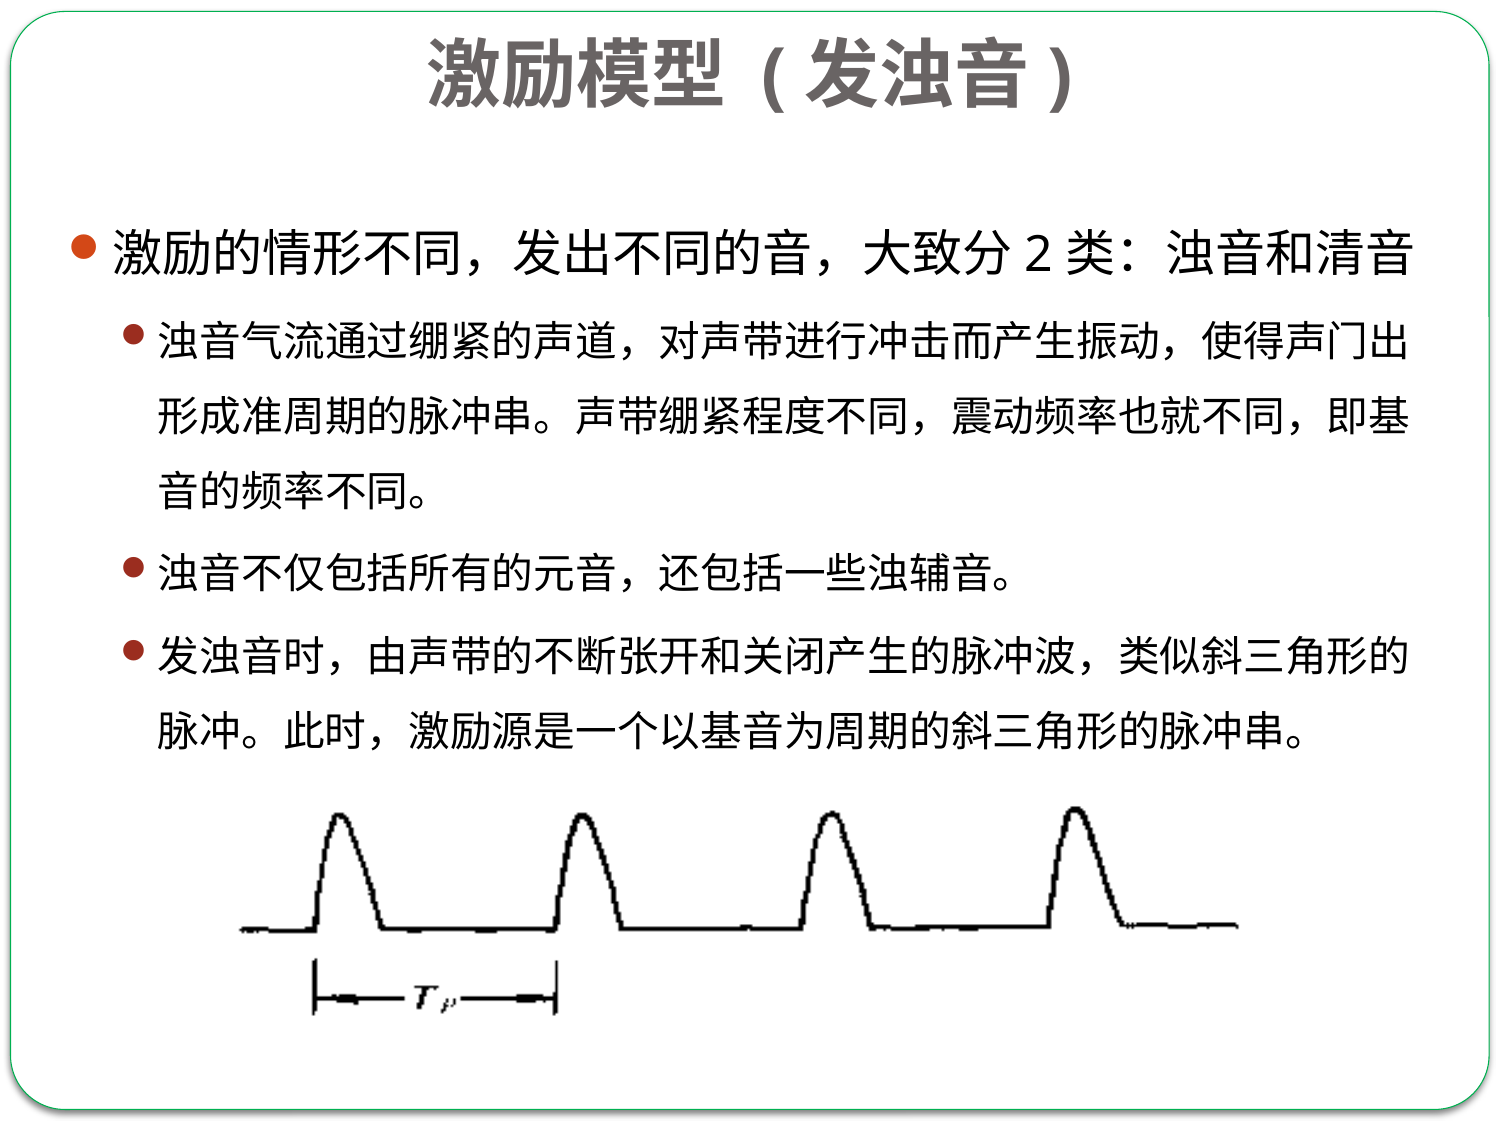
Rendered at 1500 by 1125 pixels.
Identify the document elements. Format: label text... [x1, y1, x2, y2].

text_box 激励的情形不同，发出不同的音，大致分2类：浊音和清音 浊音气流通过绷紧的声道，对声带进行冲击而产生振动，使得声门出形成准周期的脉冲串。声带绷紧程度不同，震动频率也就不同，即基音的频率不同。 浊音不仅包括所有的元音，还包括一些浊辅音。 发浊音时，由声带的不断张开和关闭产生的脉冲波，类似斜三角形的脉冲。此时，激励源是一个以基音为周期的斜三角形的脉冲串。 [53, 184, 1447, 885]
text_box 激励模型 (发浊音) [93, 19, 1407, 172]
picture [206, 786, 1295, 1018]
